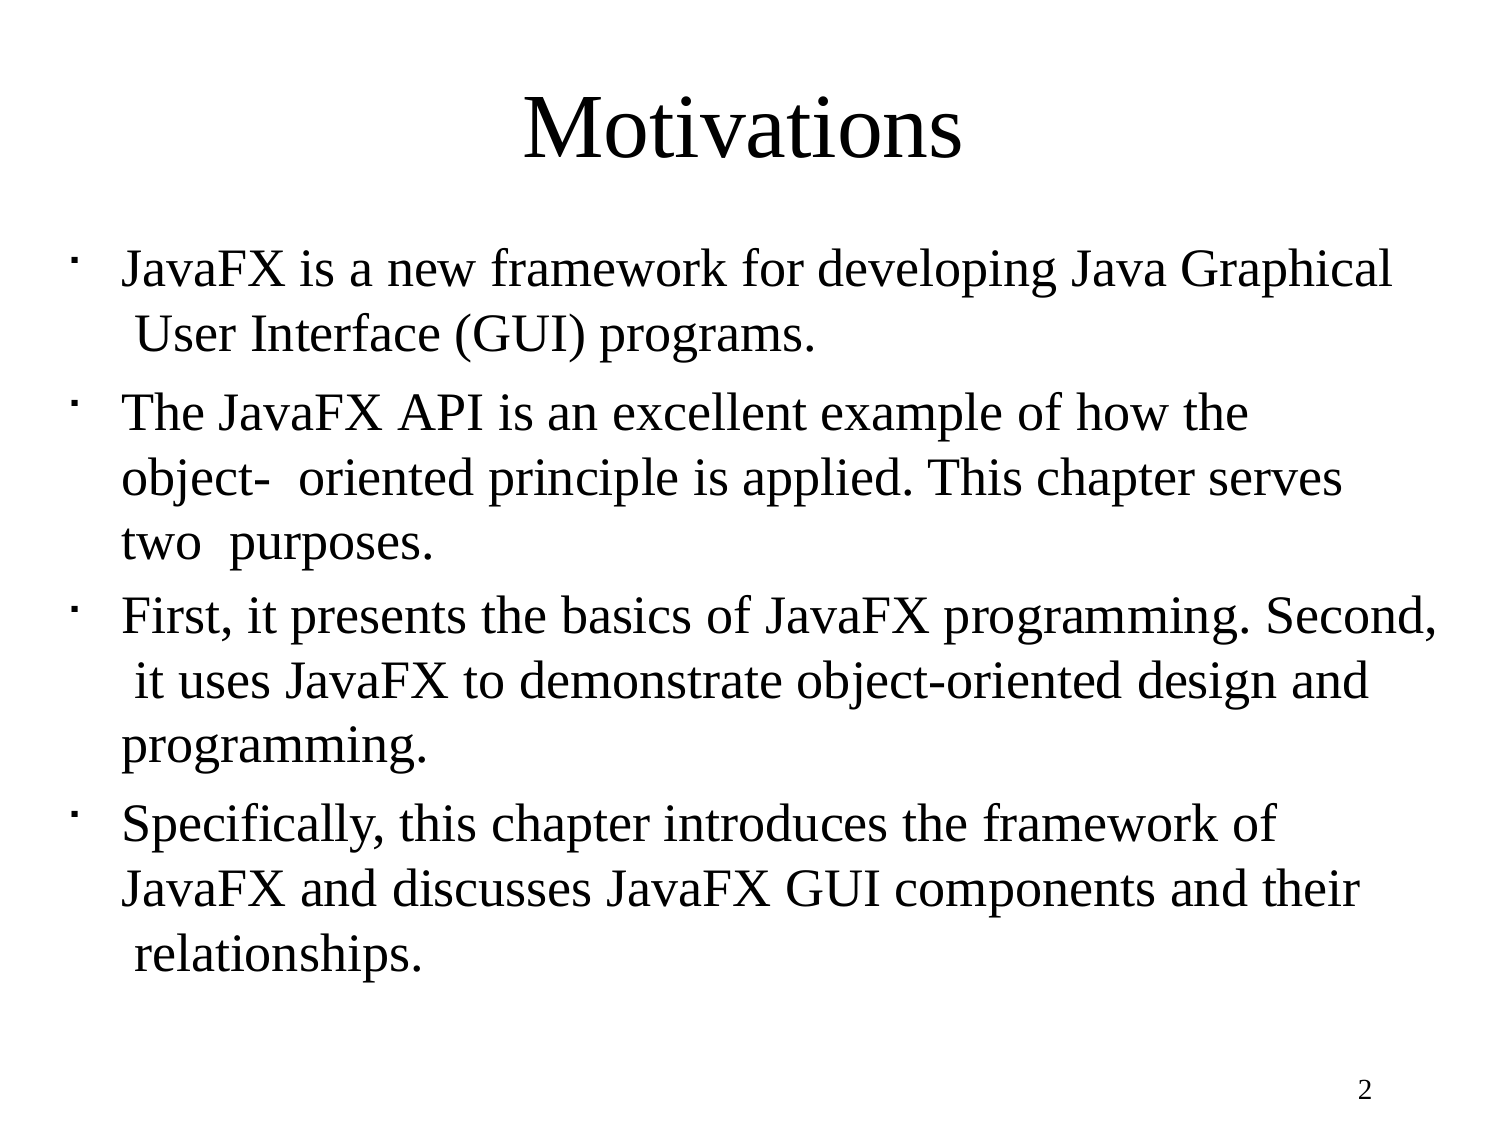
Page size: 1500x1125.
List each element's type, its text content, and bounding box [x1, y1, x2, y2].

text_box JavaFX is a new framework for developing Java Graphical User Interface (GUI) programs. The JavaFX API is an excellent example of how the object- oriented principle is applied. This chapter serves two purposes. First, it presents the basics of JavaFX programming. Second, it uses JavaFX to demonstrate object-oriented design and programming. Specifically, this chapter introduces the framework of JavaFX and discusses JavaFX GUI components and their relationships. [63, 228, 1443, 982]
title Motivations [520, 63, 968, 228]
slide_number 5 [1322, 1070, 1381, 1125]
